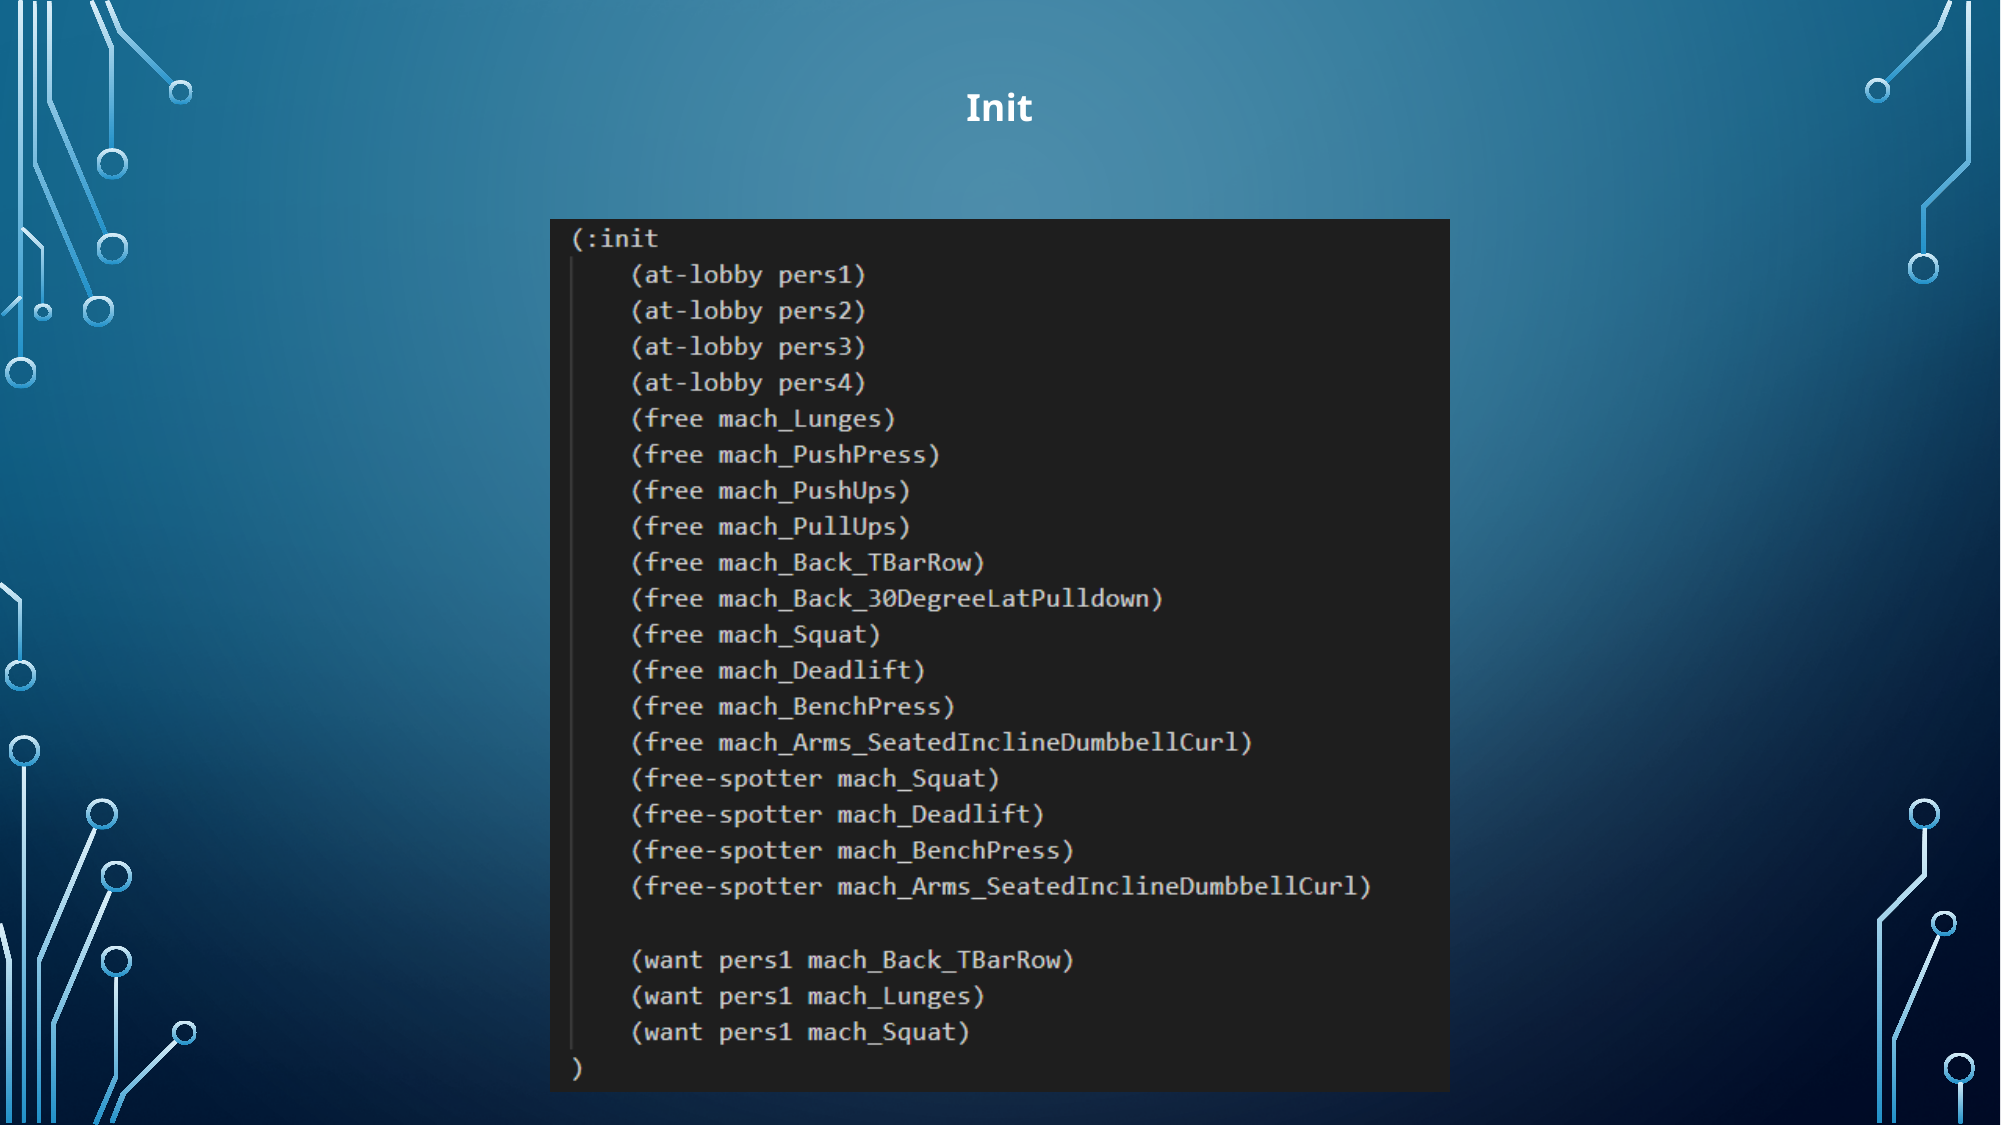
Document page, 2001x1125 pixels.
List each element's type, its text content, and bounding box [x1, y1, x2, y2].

picture [550, 219, 1450, 1092]
text_box Init [697, 76, 1303, 136]
